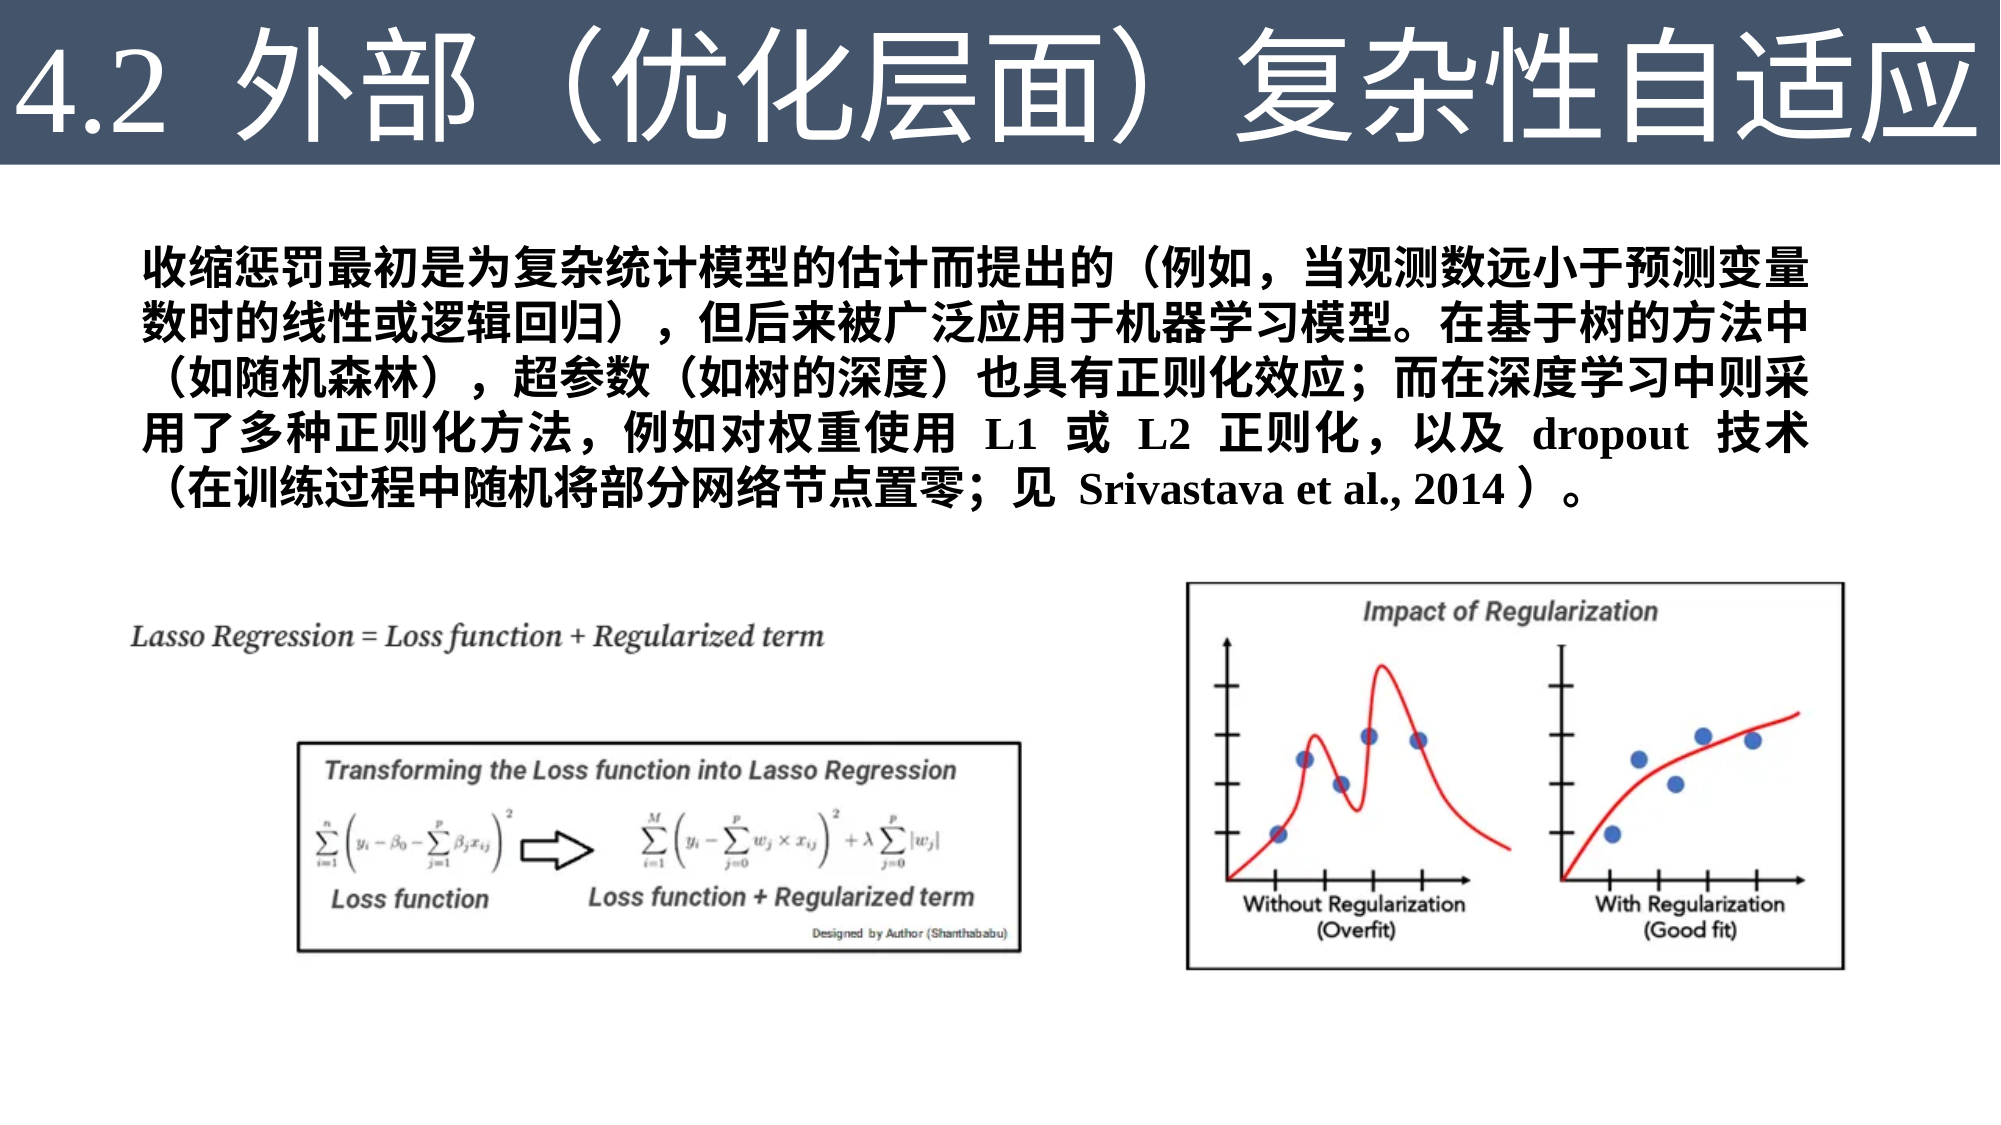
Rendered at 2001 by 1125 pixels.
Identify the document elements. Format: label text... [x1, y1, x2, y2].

text_box 4.2 外部（优化层面）复杂性自适应 [0, 0, 2000, 165]
picture [1166, 562, 1862, 986]
picture [100, 612, 1047, 963]
text_box 收缩惩罚最初是为复杂统计模型的估计而提出的（例如，当观测数远小于预测变量数时的线性或逻辑回归），但后来被广泛应用于机器学习模型。在基于树的方法中（如随机森林），超参数（如树的深度）也具有正则化效应；而在深度学习中则采用了多种正则化方法，例如对权重使用 L1 或 L2 正则化，以及 dropout 技术（在训练过程中随机将部分网络节点置零；见 Srivastava et al., 2014）。 [127, 231, 1825, 522]
